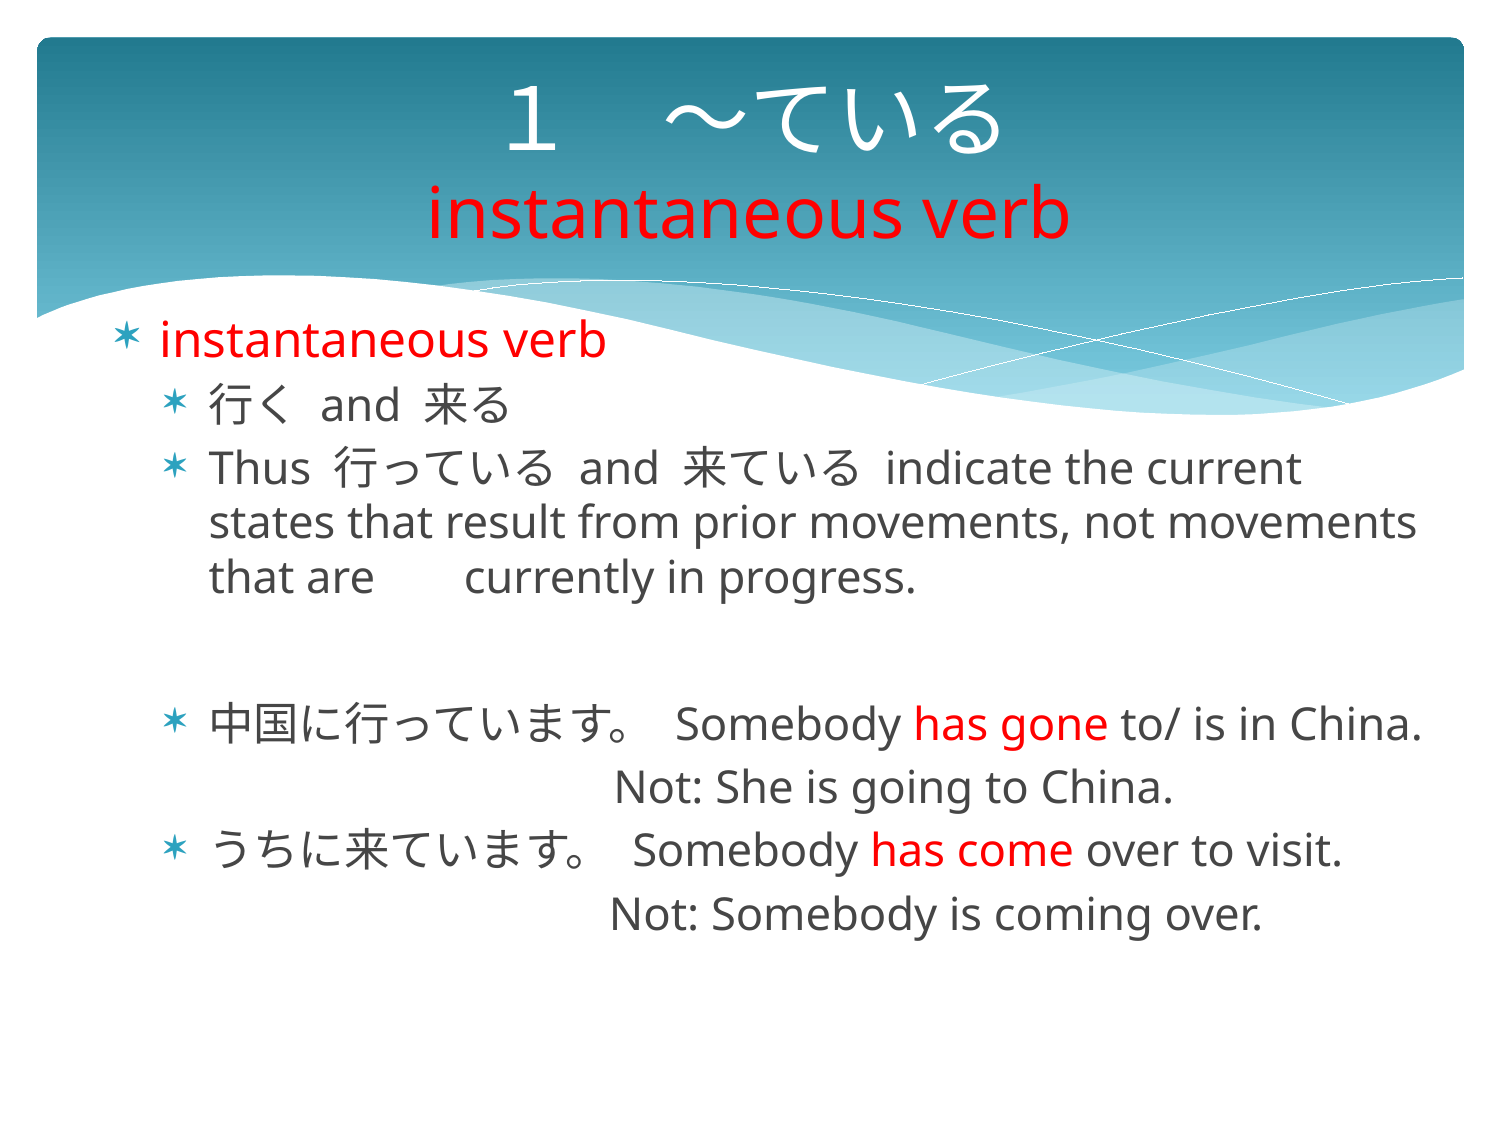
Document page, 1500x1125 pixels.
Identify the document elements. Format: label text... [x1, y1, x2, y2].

list instantaneous verb 行く and 来る Thus 行っている and 来ている indicate the current states that result from prior movements, not movements that are currently in progress. 中国に行っています。 Somebody has gone to/ is in China. Not: She is going to China. うちに来ています。 Somebody has come over to visit. Not: Somebody is coming over. [99, 299, 1450, 955]
title １ ～ている instantaneous verb [75, 55, 1425, 261]
